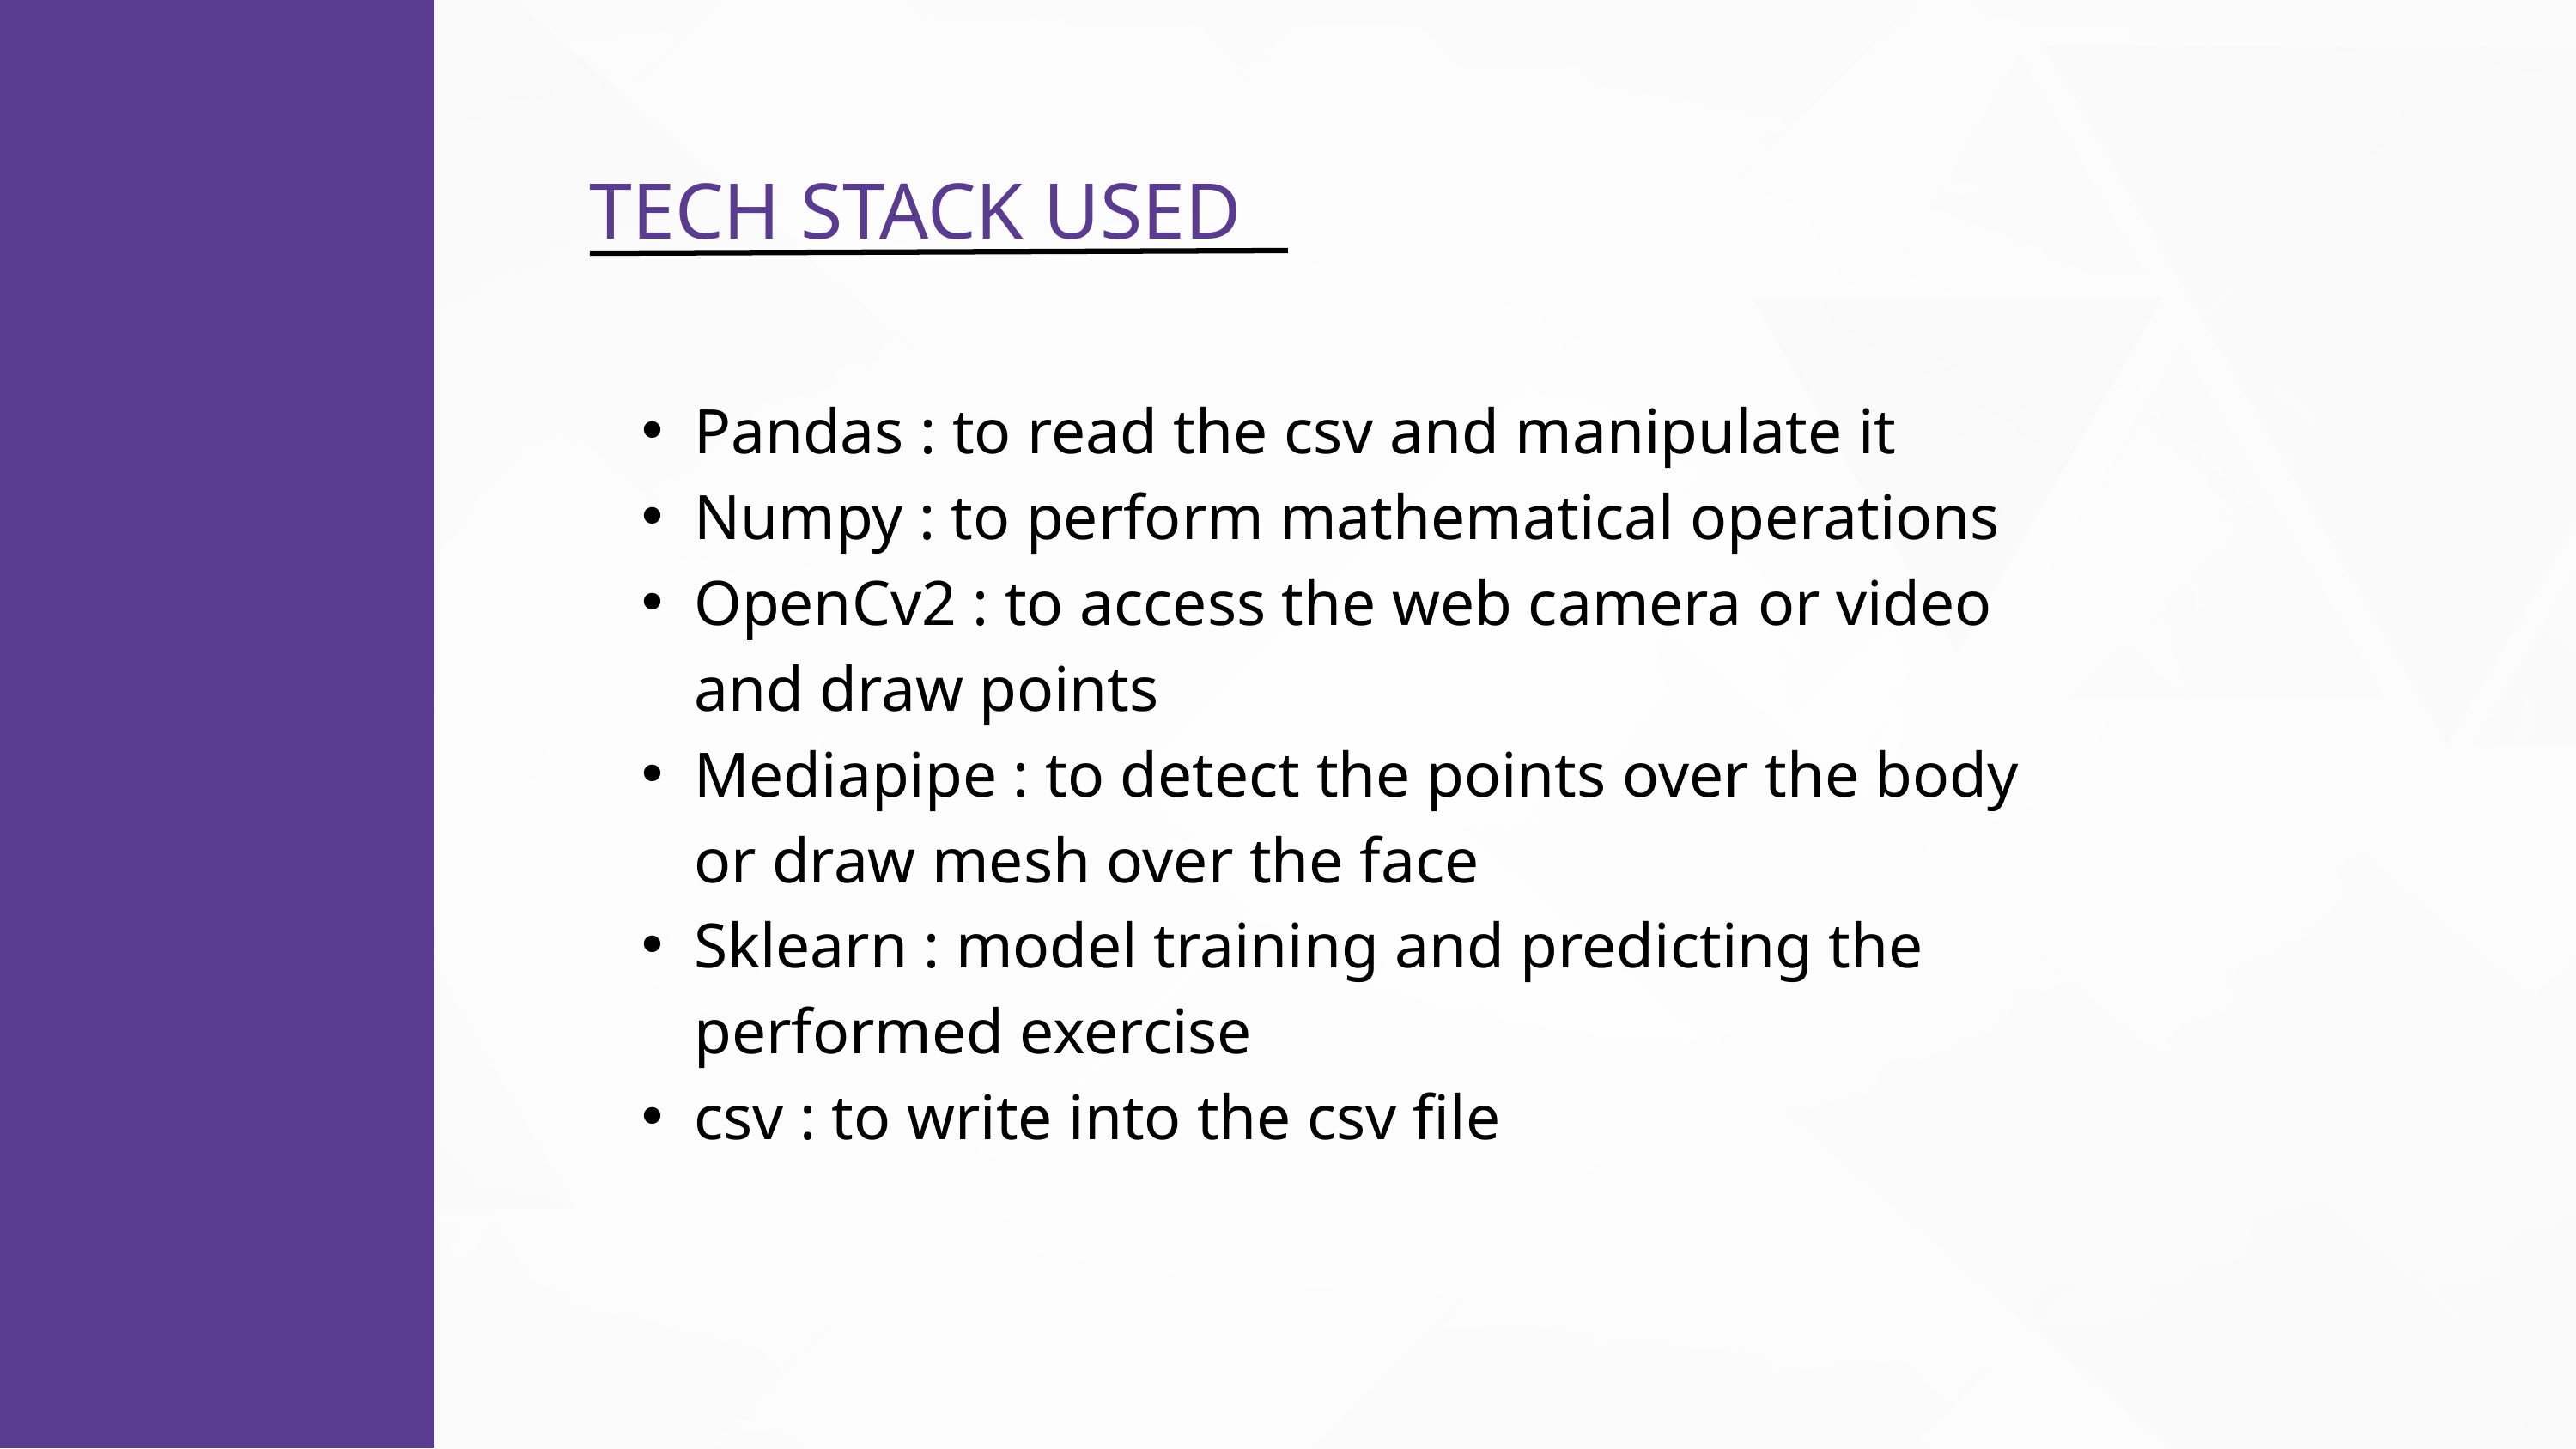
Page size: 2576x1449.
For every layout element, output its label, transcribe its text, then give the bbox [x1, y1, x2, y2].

text_box [436, 0, 2576, 1449]
text_box Pandas : to read the csv and manipulate it Numpy : to perform mathematical operations OpenCv2 : to access the web camera or video and draw points Mediapipe : to detect the points over the body or draw mesh over the face Sklearn : model training and predicting the performed exercise csv : to write into the csv file [589, 379, 2080, 1153]
text_box TECH STACK USED [589, 146, 1553, 255]
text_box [0, 0, 435, 1449]
